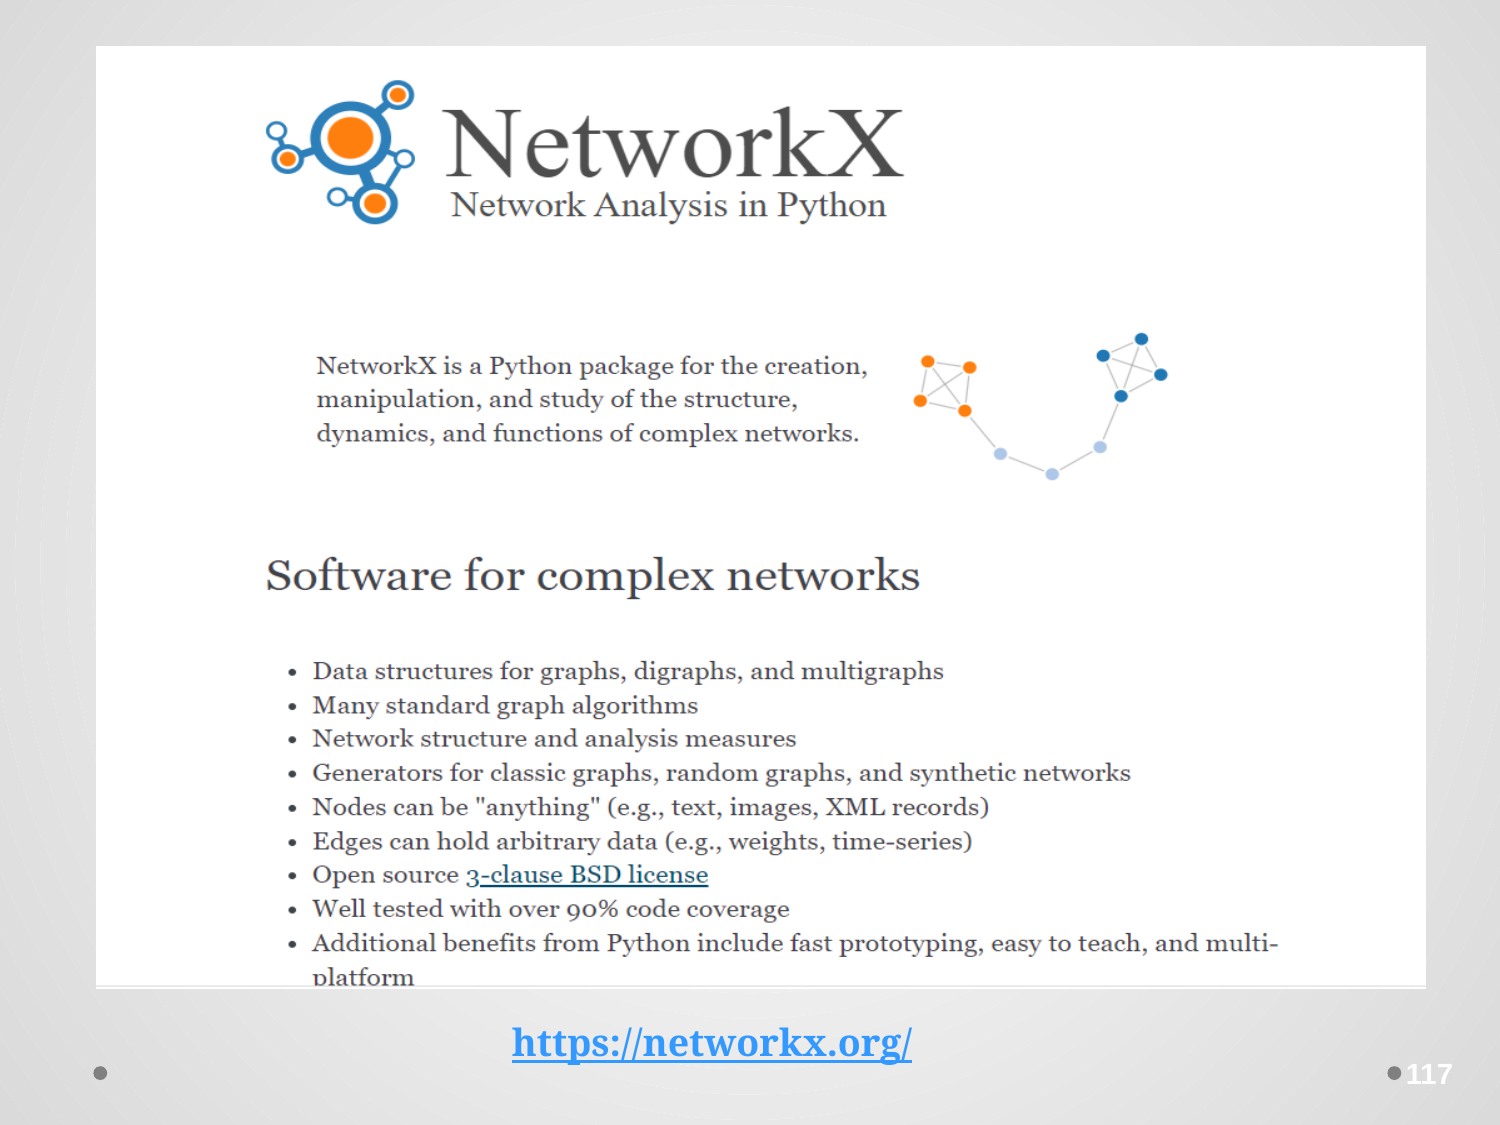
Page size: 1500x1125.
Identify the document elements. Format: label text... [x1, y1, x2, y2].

slide_number 117 [1401, 1042, 1494, 1103]
picture [96, 46, 1426, 989]
text_box https://networkx.org/ [497, 1012, 1248, 1078]
